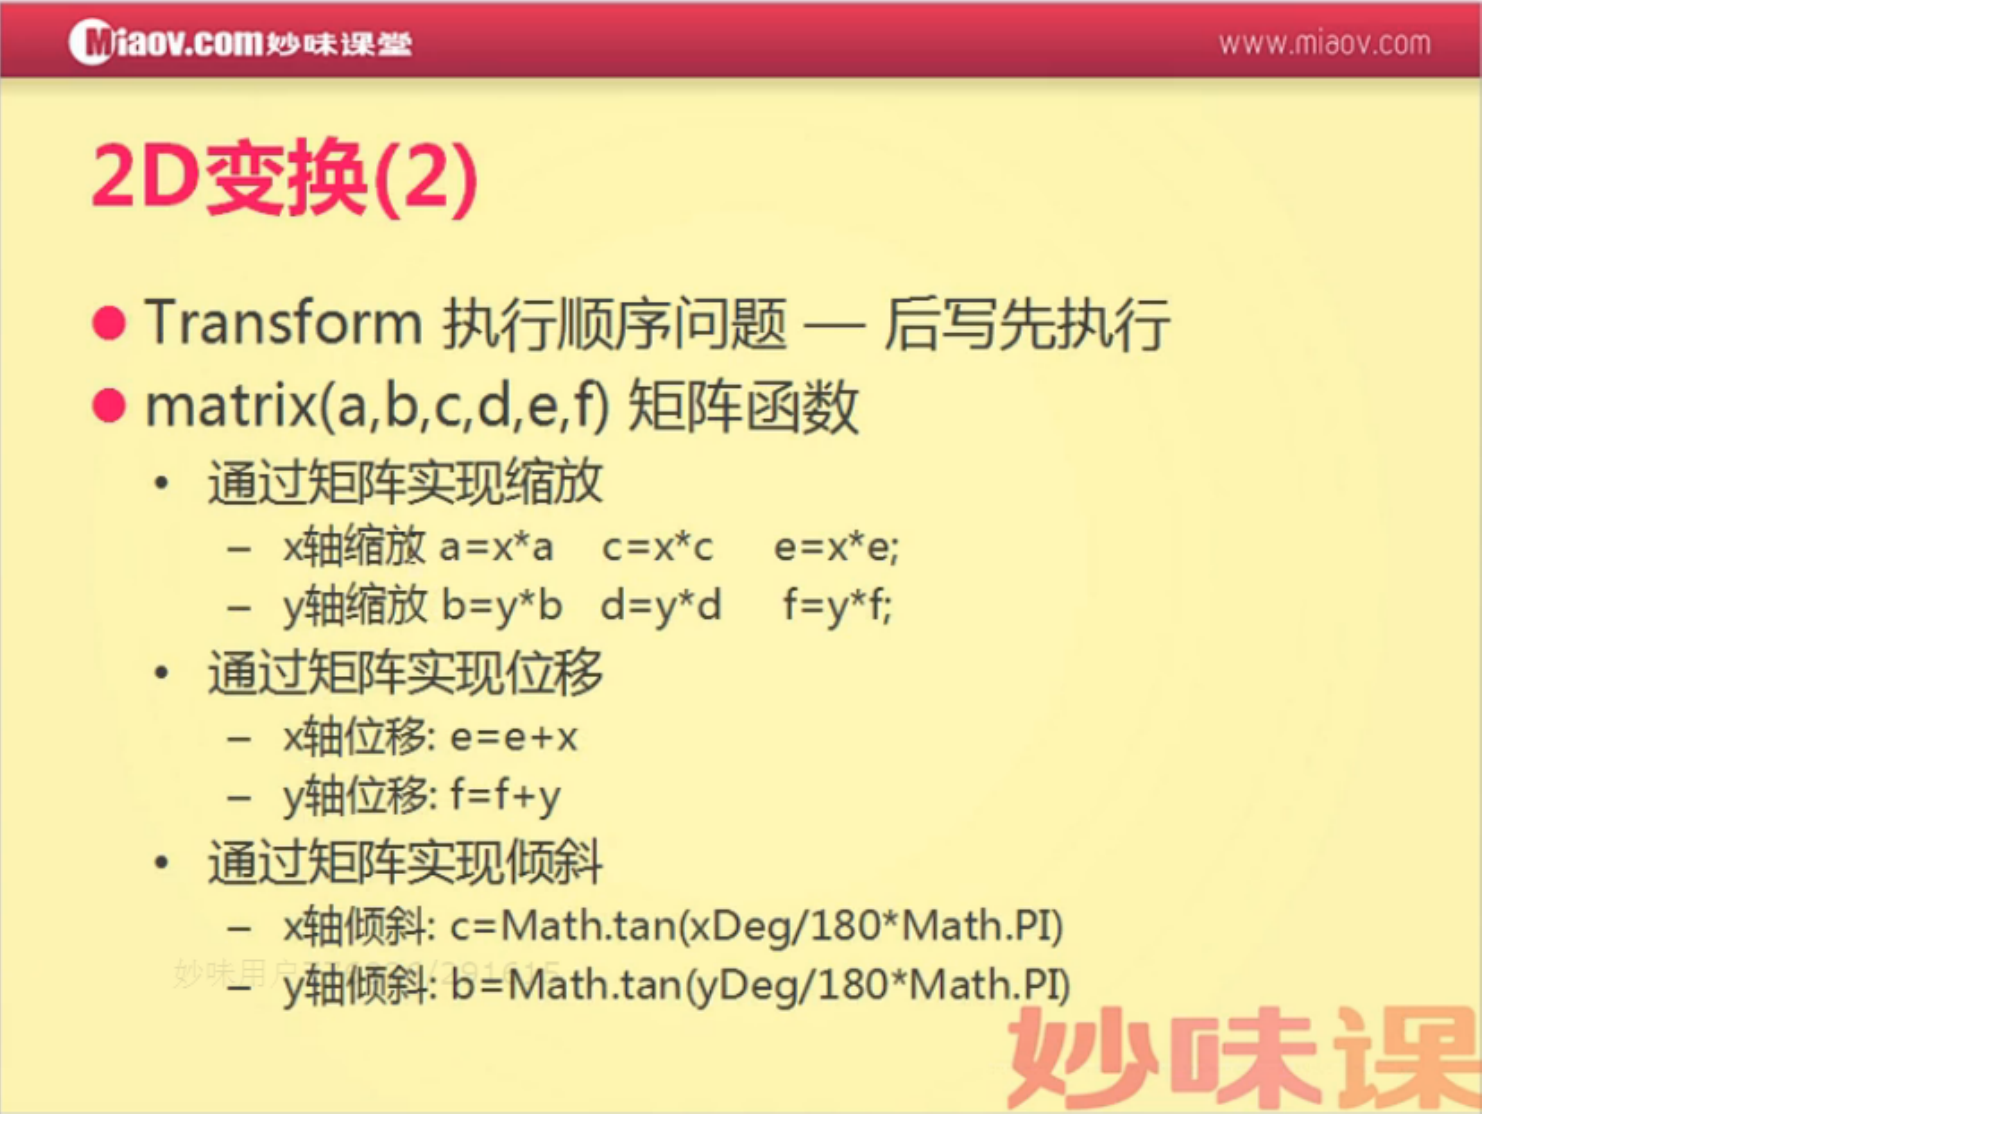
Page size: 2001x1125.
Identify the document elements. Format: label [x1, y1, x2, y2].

list [0, 0, 1482, 1114]
